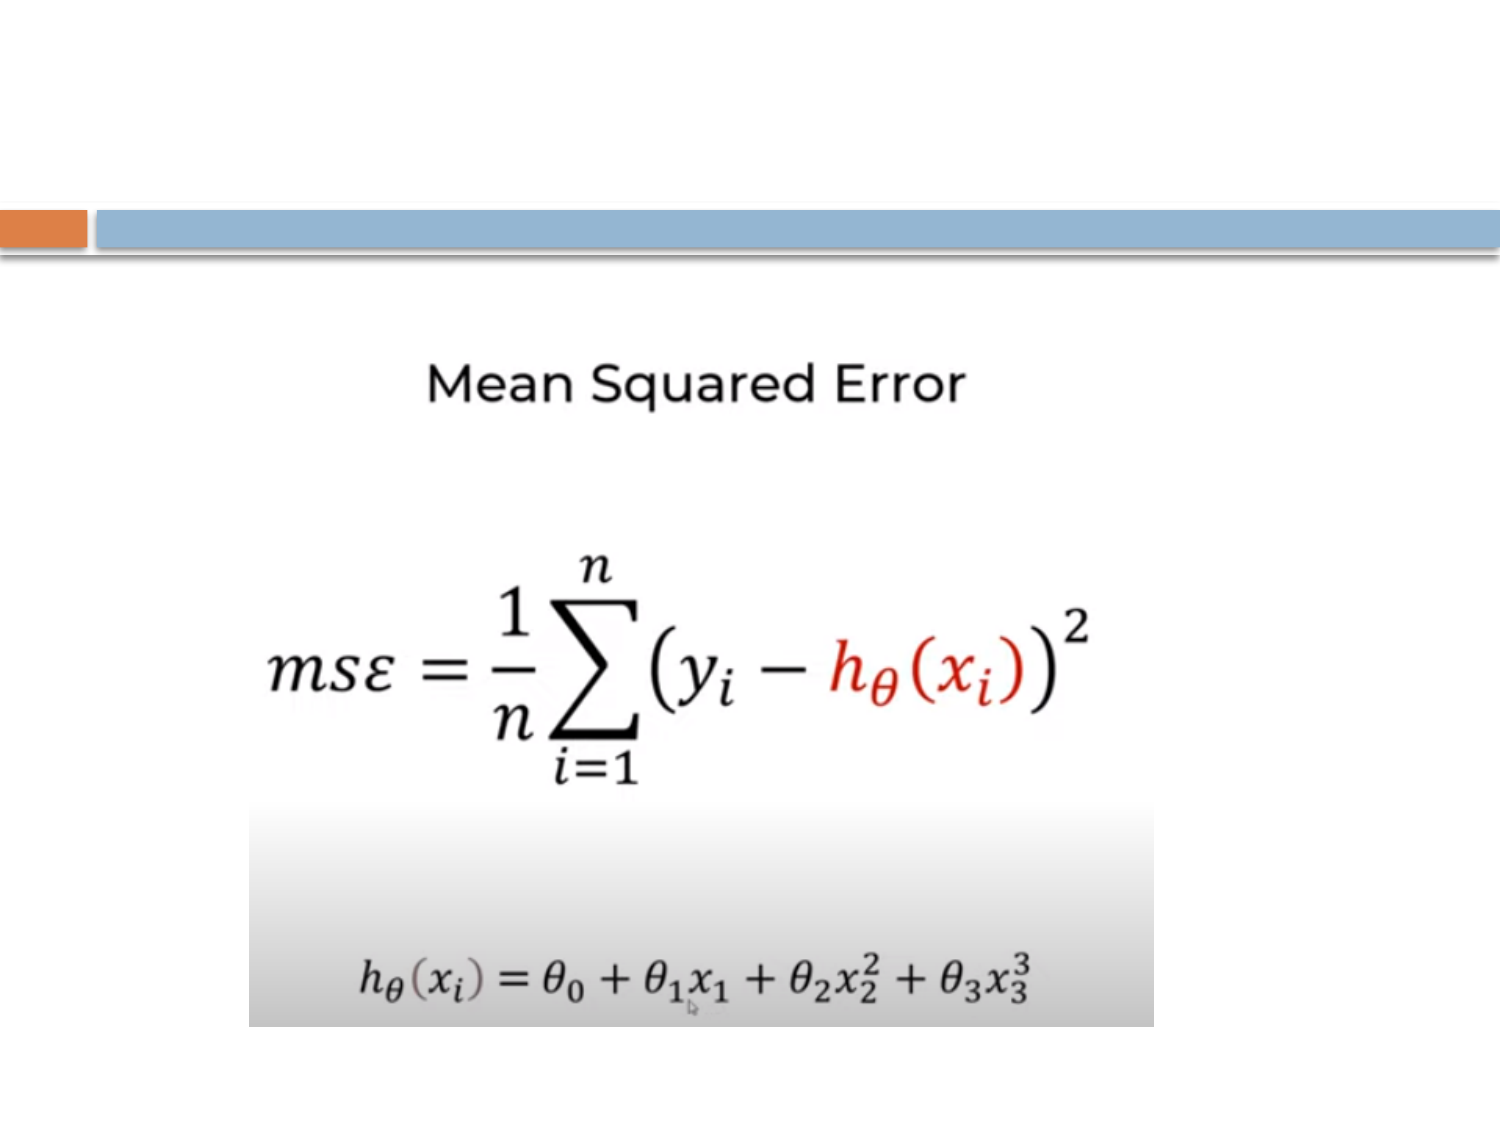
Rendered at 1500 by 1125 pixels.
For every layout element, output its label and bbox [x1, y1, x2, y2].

picture [249, 312, 1154, 1027]
